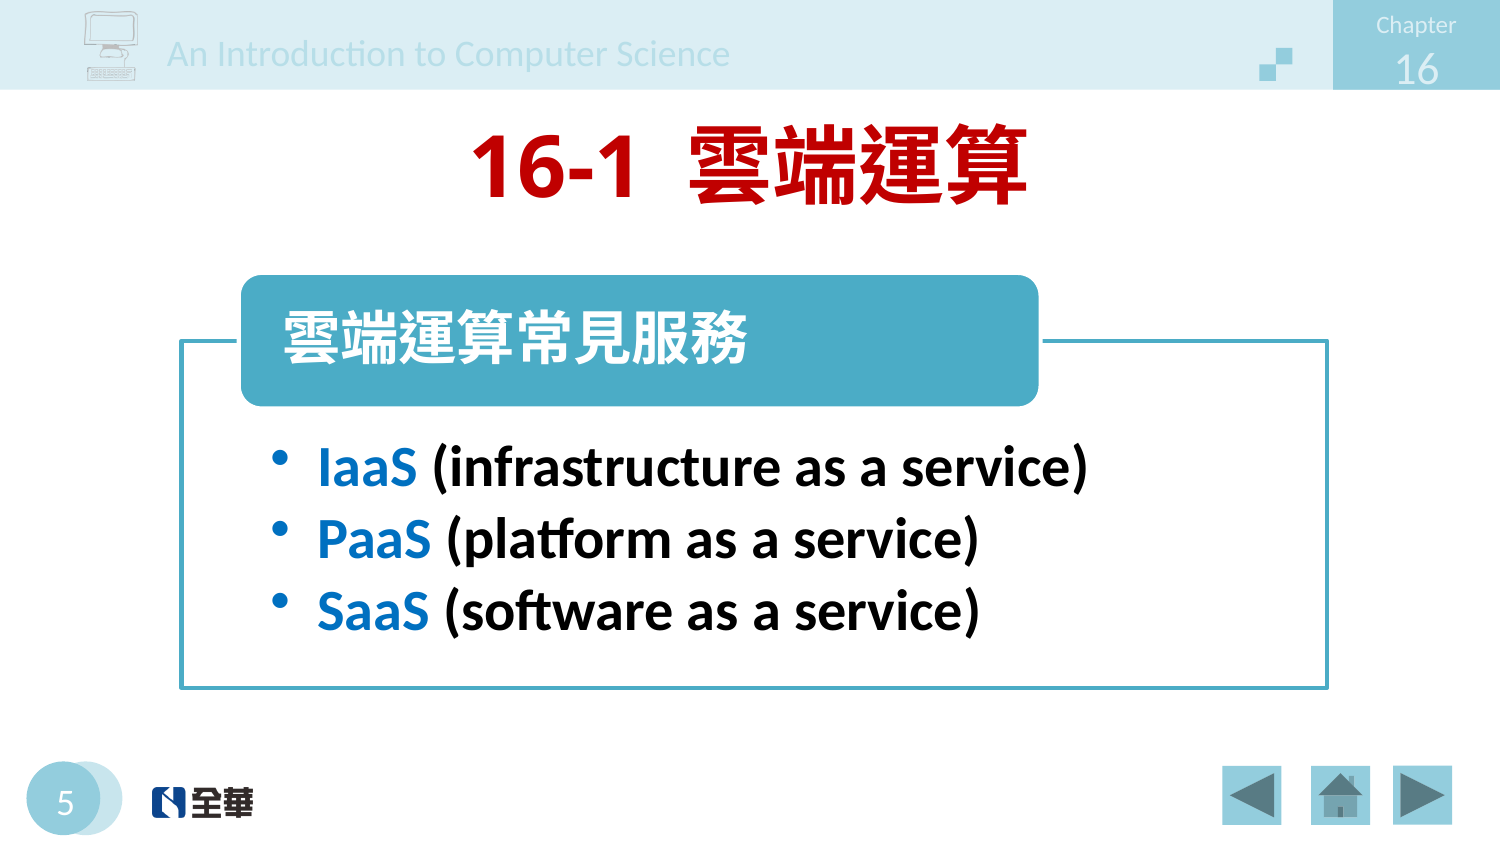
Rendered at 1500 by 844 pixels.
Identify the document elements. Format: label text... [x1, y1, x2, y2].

picture [152, 787, 253, 818]
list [181, 266, 1328, 695]
title 16-1 雲端運算 [75, 104, 1425, 223]
picture [84, 11, 138, 81]
